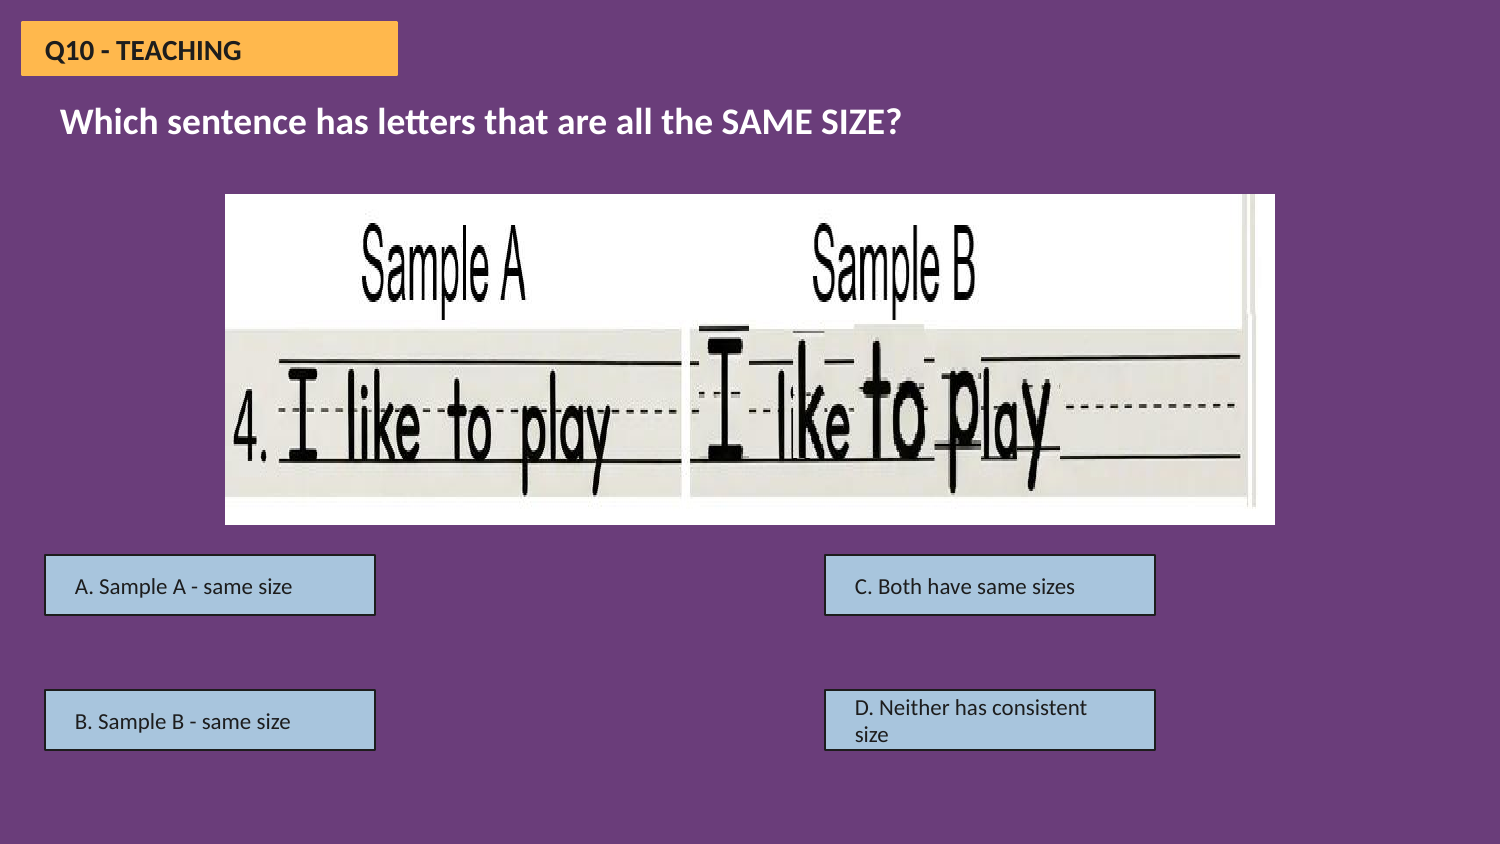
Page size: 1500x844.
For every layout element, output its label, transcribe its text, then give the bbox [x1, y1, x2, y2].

text_box C. Both have same sizes [839, 562, 1140, 608]
text_box [22, 22, 398, 75]
text_box [44, 689, 375, 750]
text_box [824, 689, 1155, 750]
text_box [44, 554, 375, 615]
text_box [824, 554, 1155, 615]
text_box A. Sample A - same size [59, 562, 360, 608]
text_box B. Sample B - same size [59, 697, 360, 743]
picture [224, 194, 1275, 525]
text_box Which sentence has letters that are all the SAME SIZE? [44, 89, 1455, 165]
text_box D. Neither has consistent size [839, 697, 1140, 743]
text_box Q10 - TEACHING [29, 23, 390, 74]
